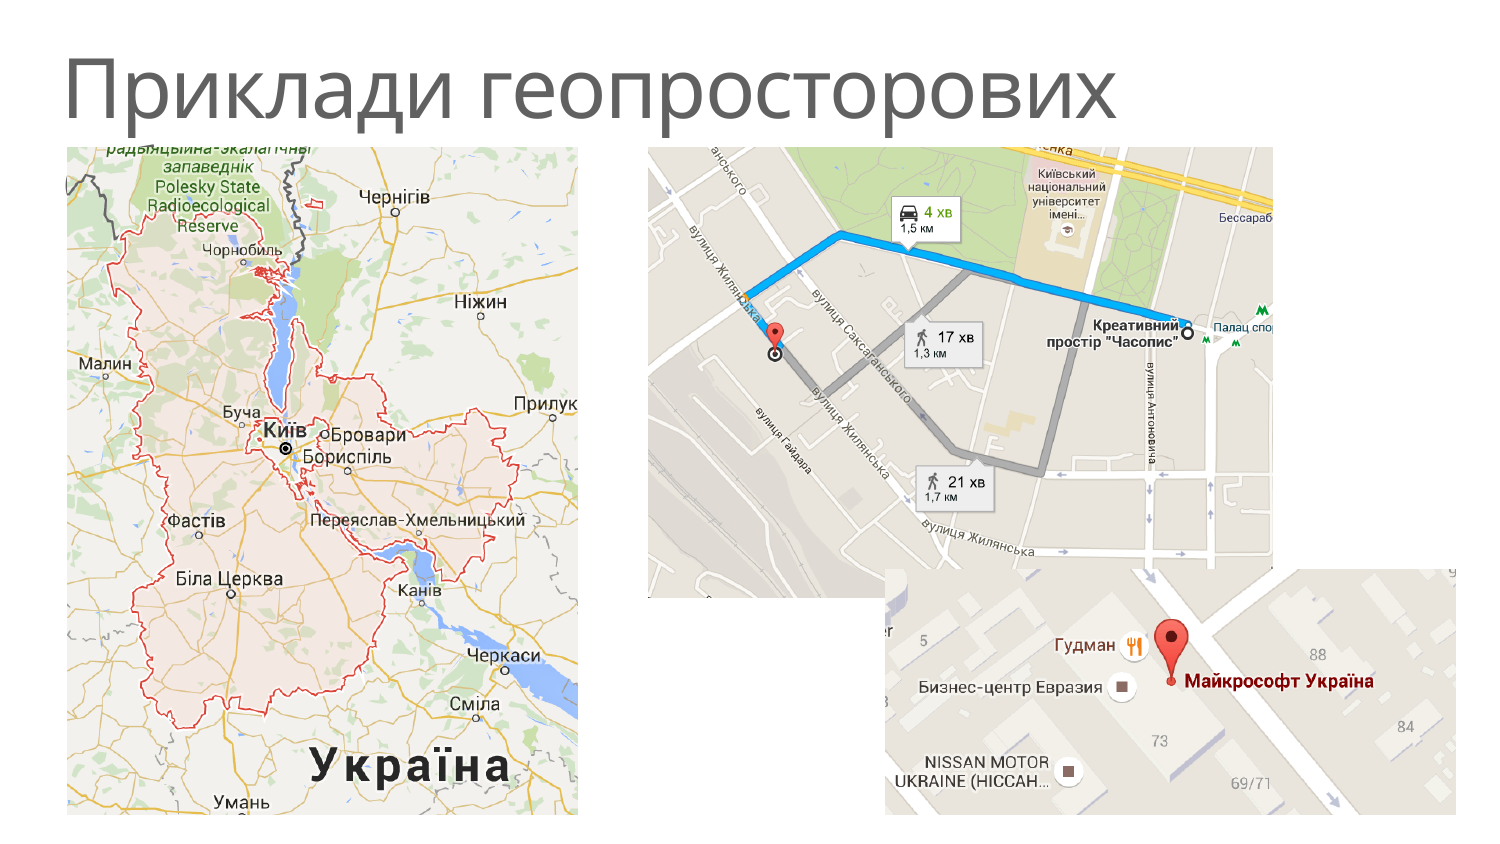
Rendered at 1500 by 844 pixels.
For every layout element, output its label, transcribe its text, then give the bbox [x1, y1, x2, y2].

picture [648, 147, 1456, 816]
title Приклади геопросторових об’єктів [44, 35, 1456, 147]
picture [67, 147, 579, 816]
